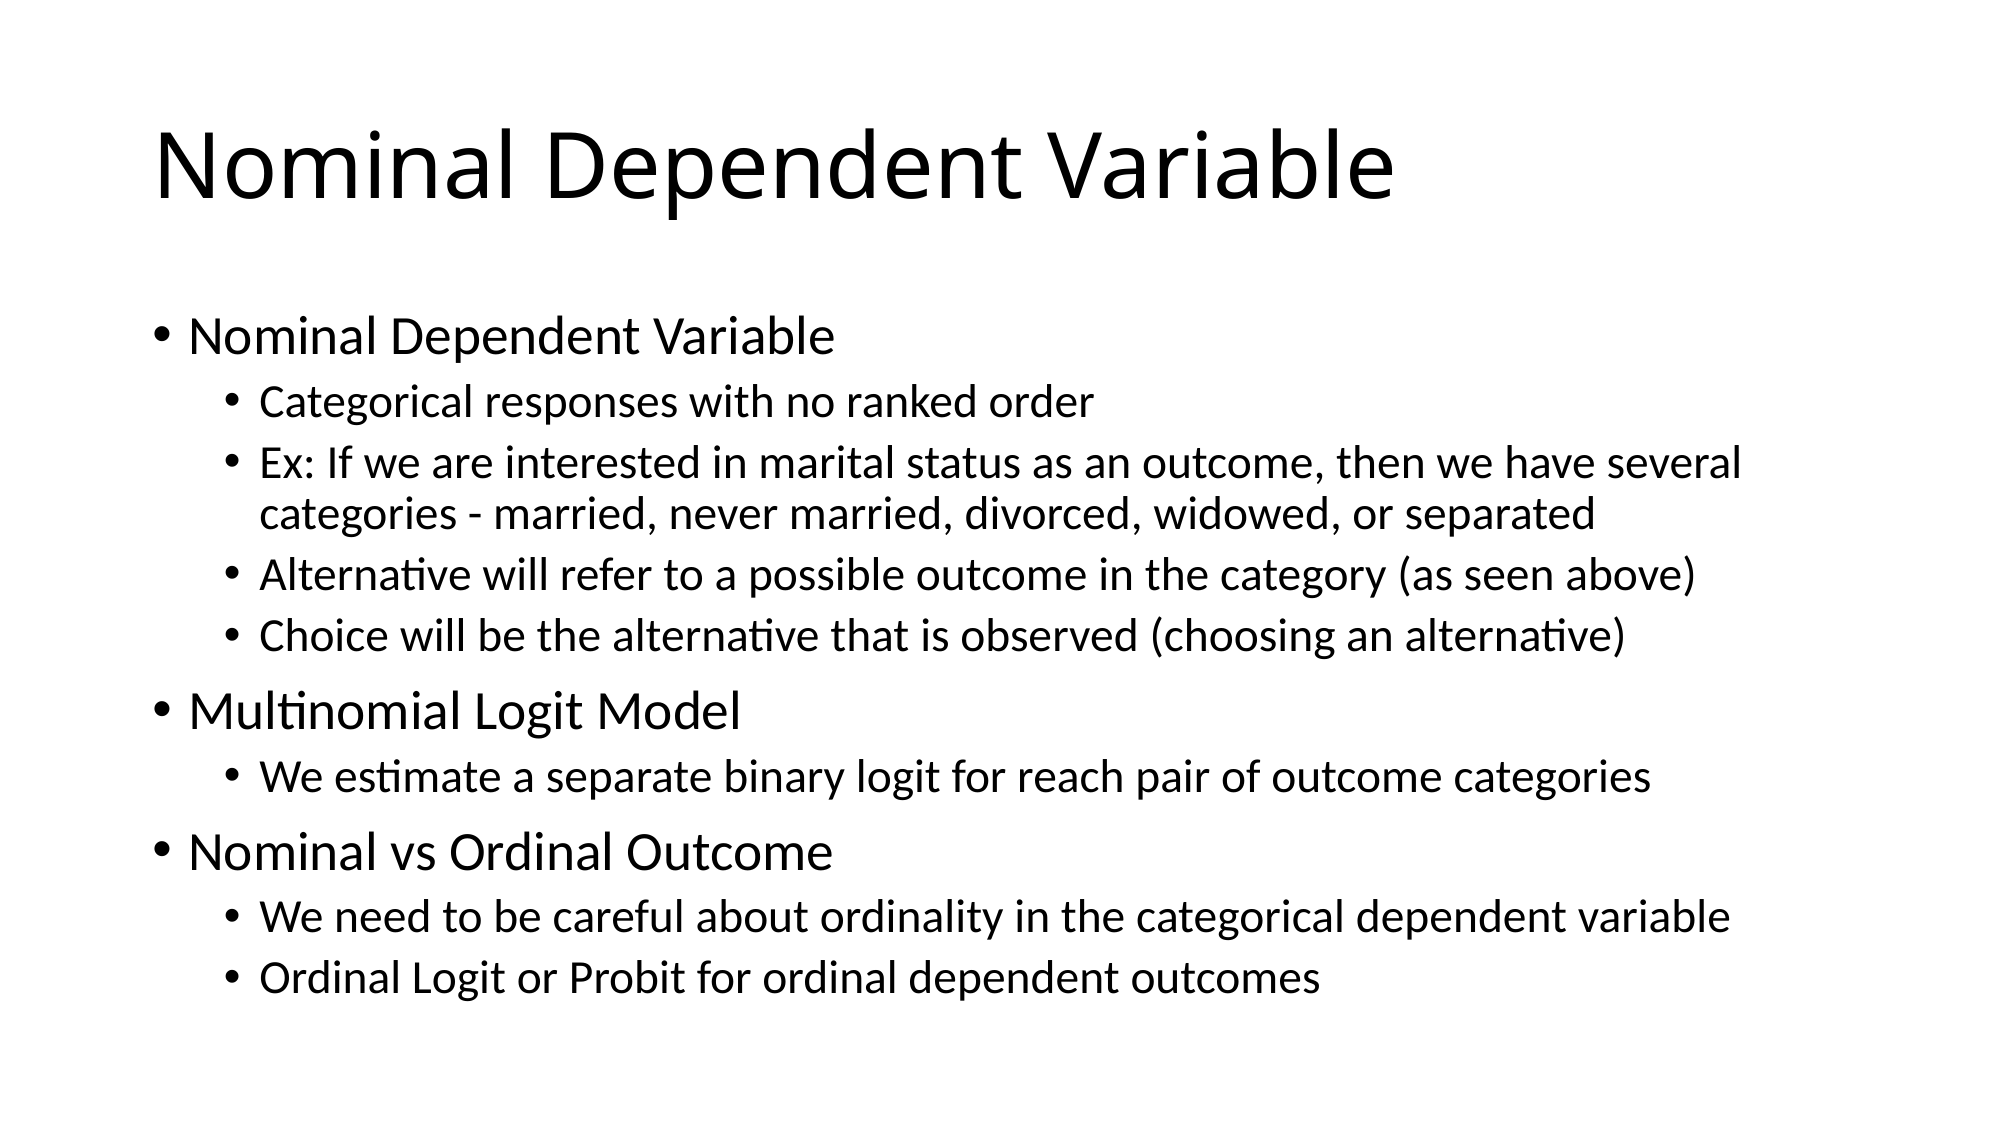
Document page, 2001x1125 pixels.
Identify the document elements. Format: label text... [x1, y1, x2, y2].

list Nominal Dependent Variable Categorical responses with no ranked order Ex: If we are interested in marital status as an outcome, then we have several categories - married, never married, divorced, widowed, or separated Alternative will refer to a possible outcome in the category (as seen above) Choice will be the alternative that is observed (choosing an alternative) Multinomial Logit Model We estimate a separate binary logit for reach pair of outcome categories Nominal vs Ordinal Outcome We need to be careful about ordinality in the categorical dependent variable Ordinal Logit or Probit for ordinal dependent outcomes [137, 299, 1863, 1014]
title Nominal Dependent Variable [137, 59, 1863, 278]
